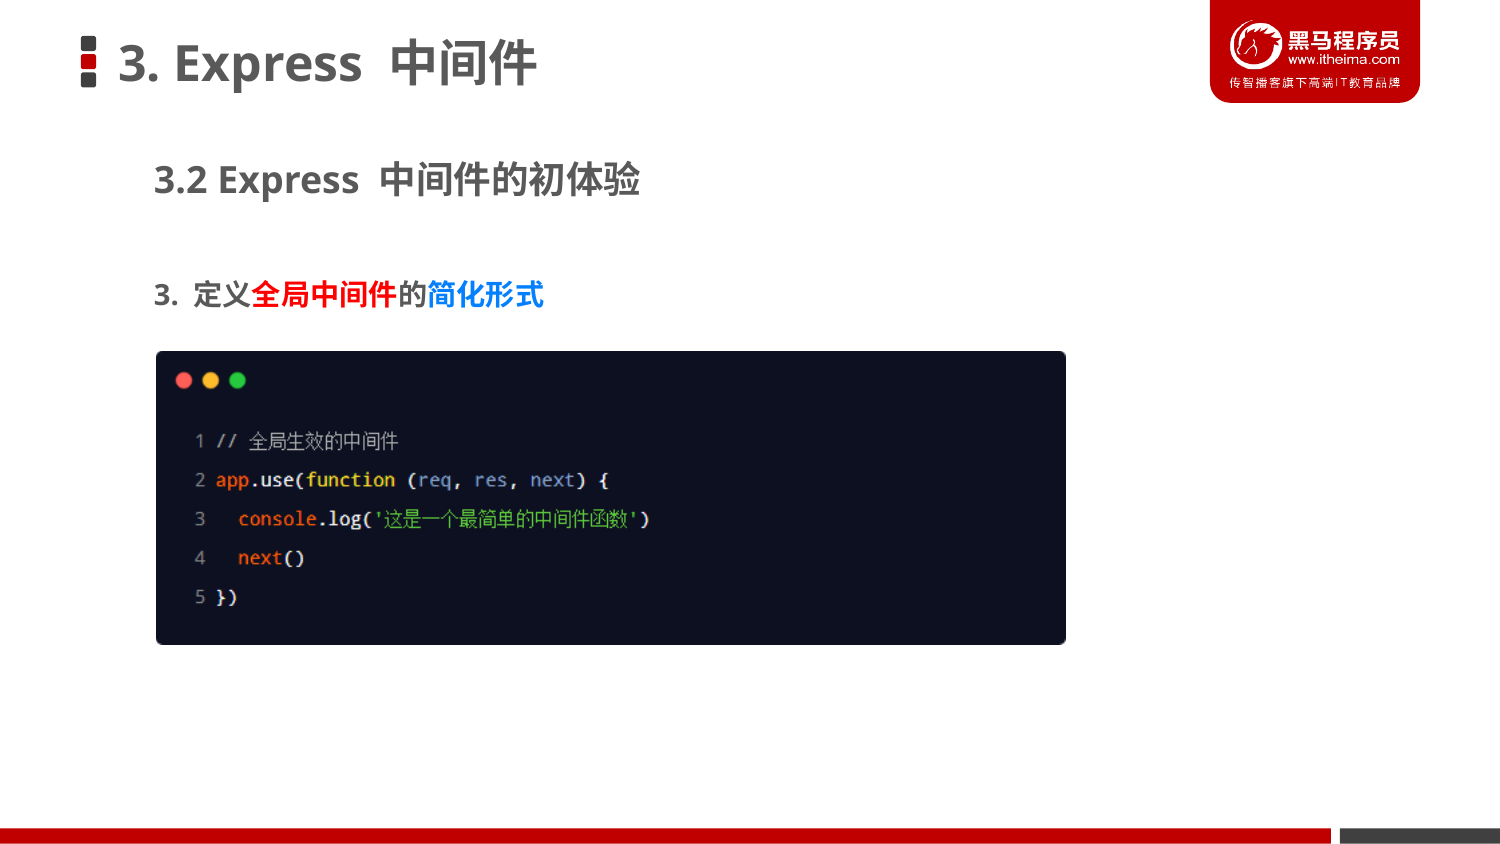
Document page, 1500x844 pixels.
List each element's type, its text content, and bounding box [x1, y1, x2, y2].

text_box 3. 定义全局中间件的简化形式 [139, 273, 1204, 320]
picture [156, 351, 1066, 645]
title 3. Express 中间件 [103, 0, 1209, 130]
list 3.2 Express 中间件的初体验 [139, 153, 1209, 243]
picture [1211, 11, 1419, 97]
